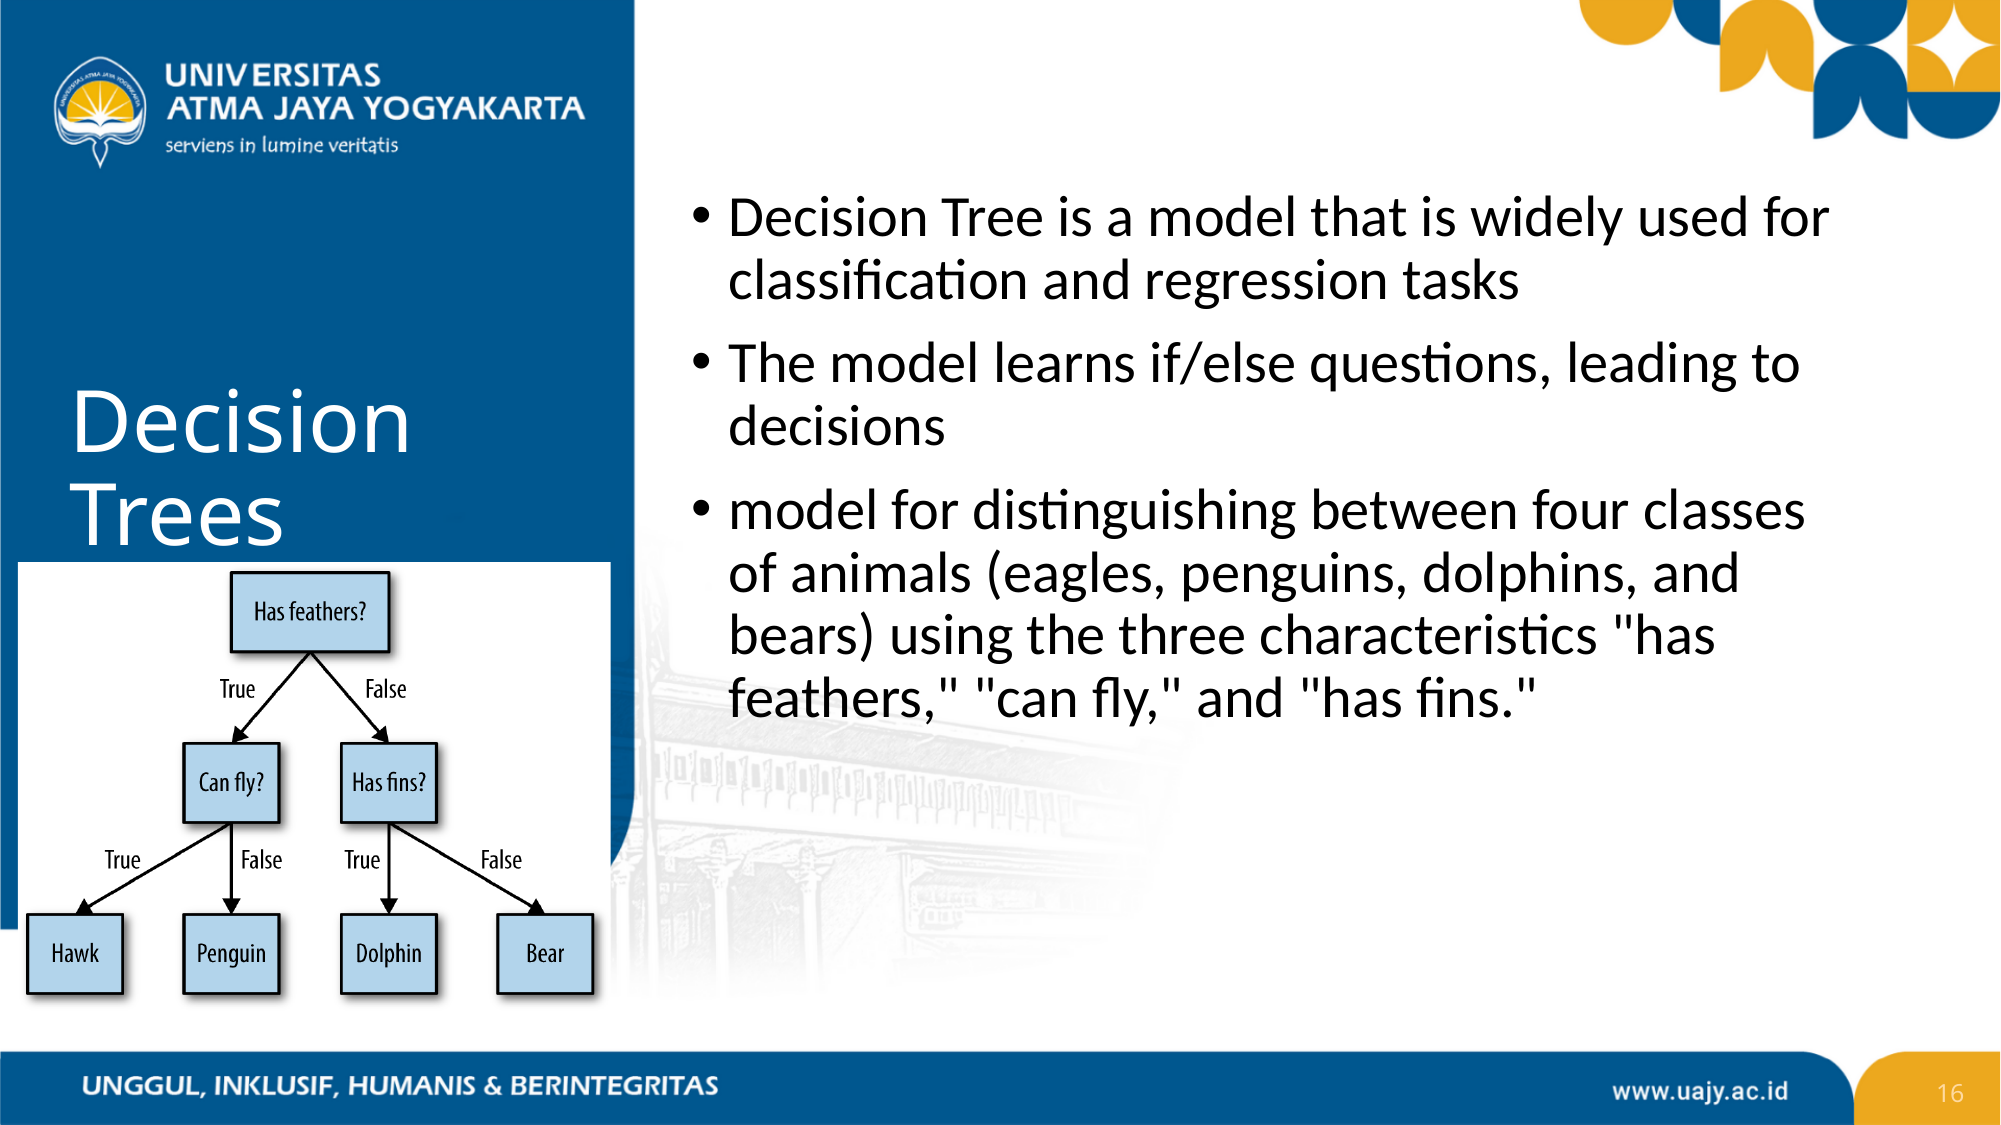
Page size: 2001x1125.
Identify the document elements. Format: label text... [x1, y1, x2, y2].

list Decision Tree is a model that is widely used for classification and regression tasks The model learns if/else questions, leading to decisions model for distinguishing between four classes of animals (eagles, penguins, dolphins, and bears) using the three characteristics "has feathers," "can fly," and "has fins." [676, 178, 1868, 997]
title Decision Trees [54, 369, 574, 562]
picture [0, 0, 2001, 1125]
slide_number 16 [1900, 1070, 2000, 1115]
